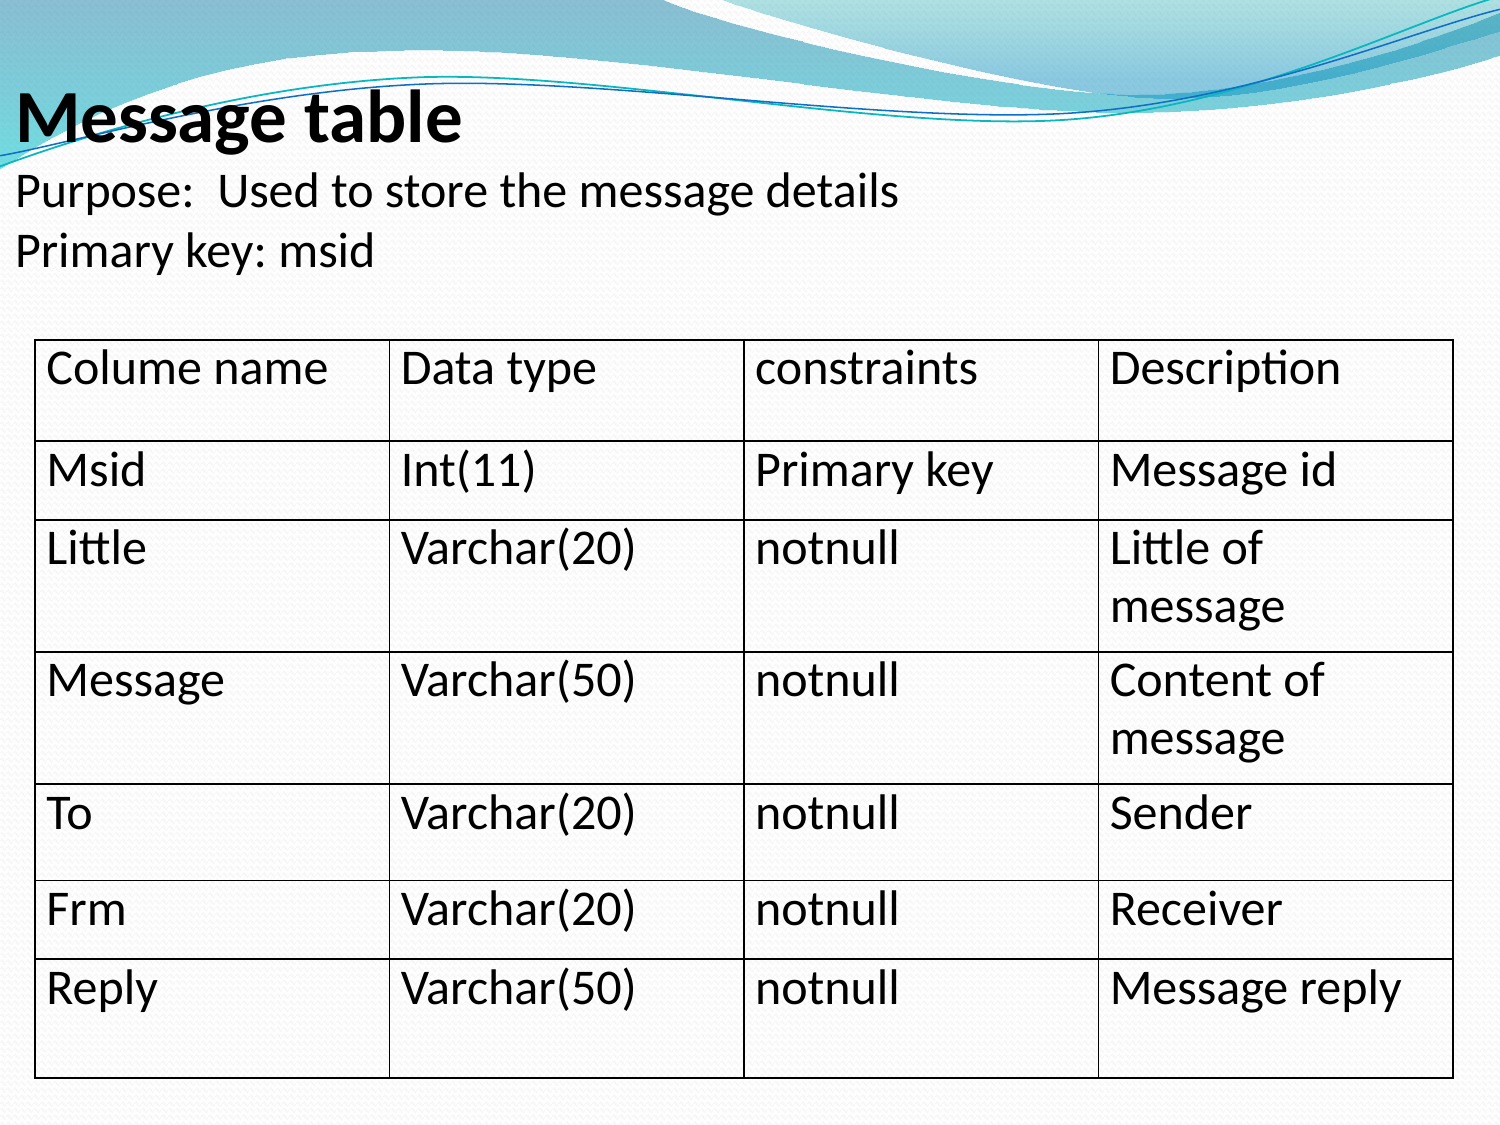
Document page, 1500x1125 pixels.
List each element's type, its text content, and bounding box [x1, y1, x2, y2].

table_cell Varchar(50) [390, 960, 743, 1077]
table_cell Frm [36, 881, 389, 958]
table_cell Primary key [745, 442, 1098, 519]
table_cell Varchar(20) [390, 785, 743, 880]
table_cell notnull [745, 785, 1098, 880]
table_header Data type [390, 341, 743, 440]
text_box Message table Purpose: Used to store the message details Primary key: msid [0, 59, 1453, 330]
table_cell Int(11) [390, 442, 743, 519]
table_cell notnull [745, 653, 1098, 783]
table_cell Message [36, 653, 389, 783]
table_cell notnull [745, 960, 1098, 1077]
table_cell Msid [36, 442, 389, 519]
table_cell notnull [745, 521, 1098, 651]
table_cell Message id [1099, 442, 1452, 519]
table_header constraints [745, 341, 1098, 440]
table_cell Reply [36, 960, 389, 1077]
table_header Description [1099, 341, 1452, 440]
table_cell Receiver [1099, 881, 1452, 958]
table_cell Varchar(50) [390, 653, 743, 783]
table_cell Content of message [1099, 653, 1452, 783]
table_cell Little [36, 521, 389, 651]
table_cell Varchar(20) [390, 521, 743, 651]
table_cell Varchar(20) [390, 881, 743, 958]
table_cell Message reply [1099, 960, 1452, 1077]
table_cell Sender [1099, 785, 1452, 880]
table_cell To [36, 785, 389, 880]
table_cell Little of message [1099, 521, 1452, 651]
table_header Colume name [36, 341, 389, 440]
table_cell notnull [745, 881, 1098, 958]
